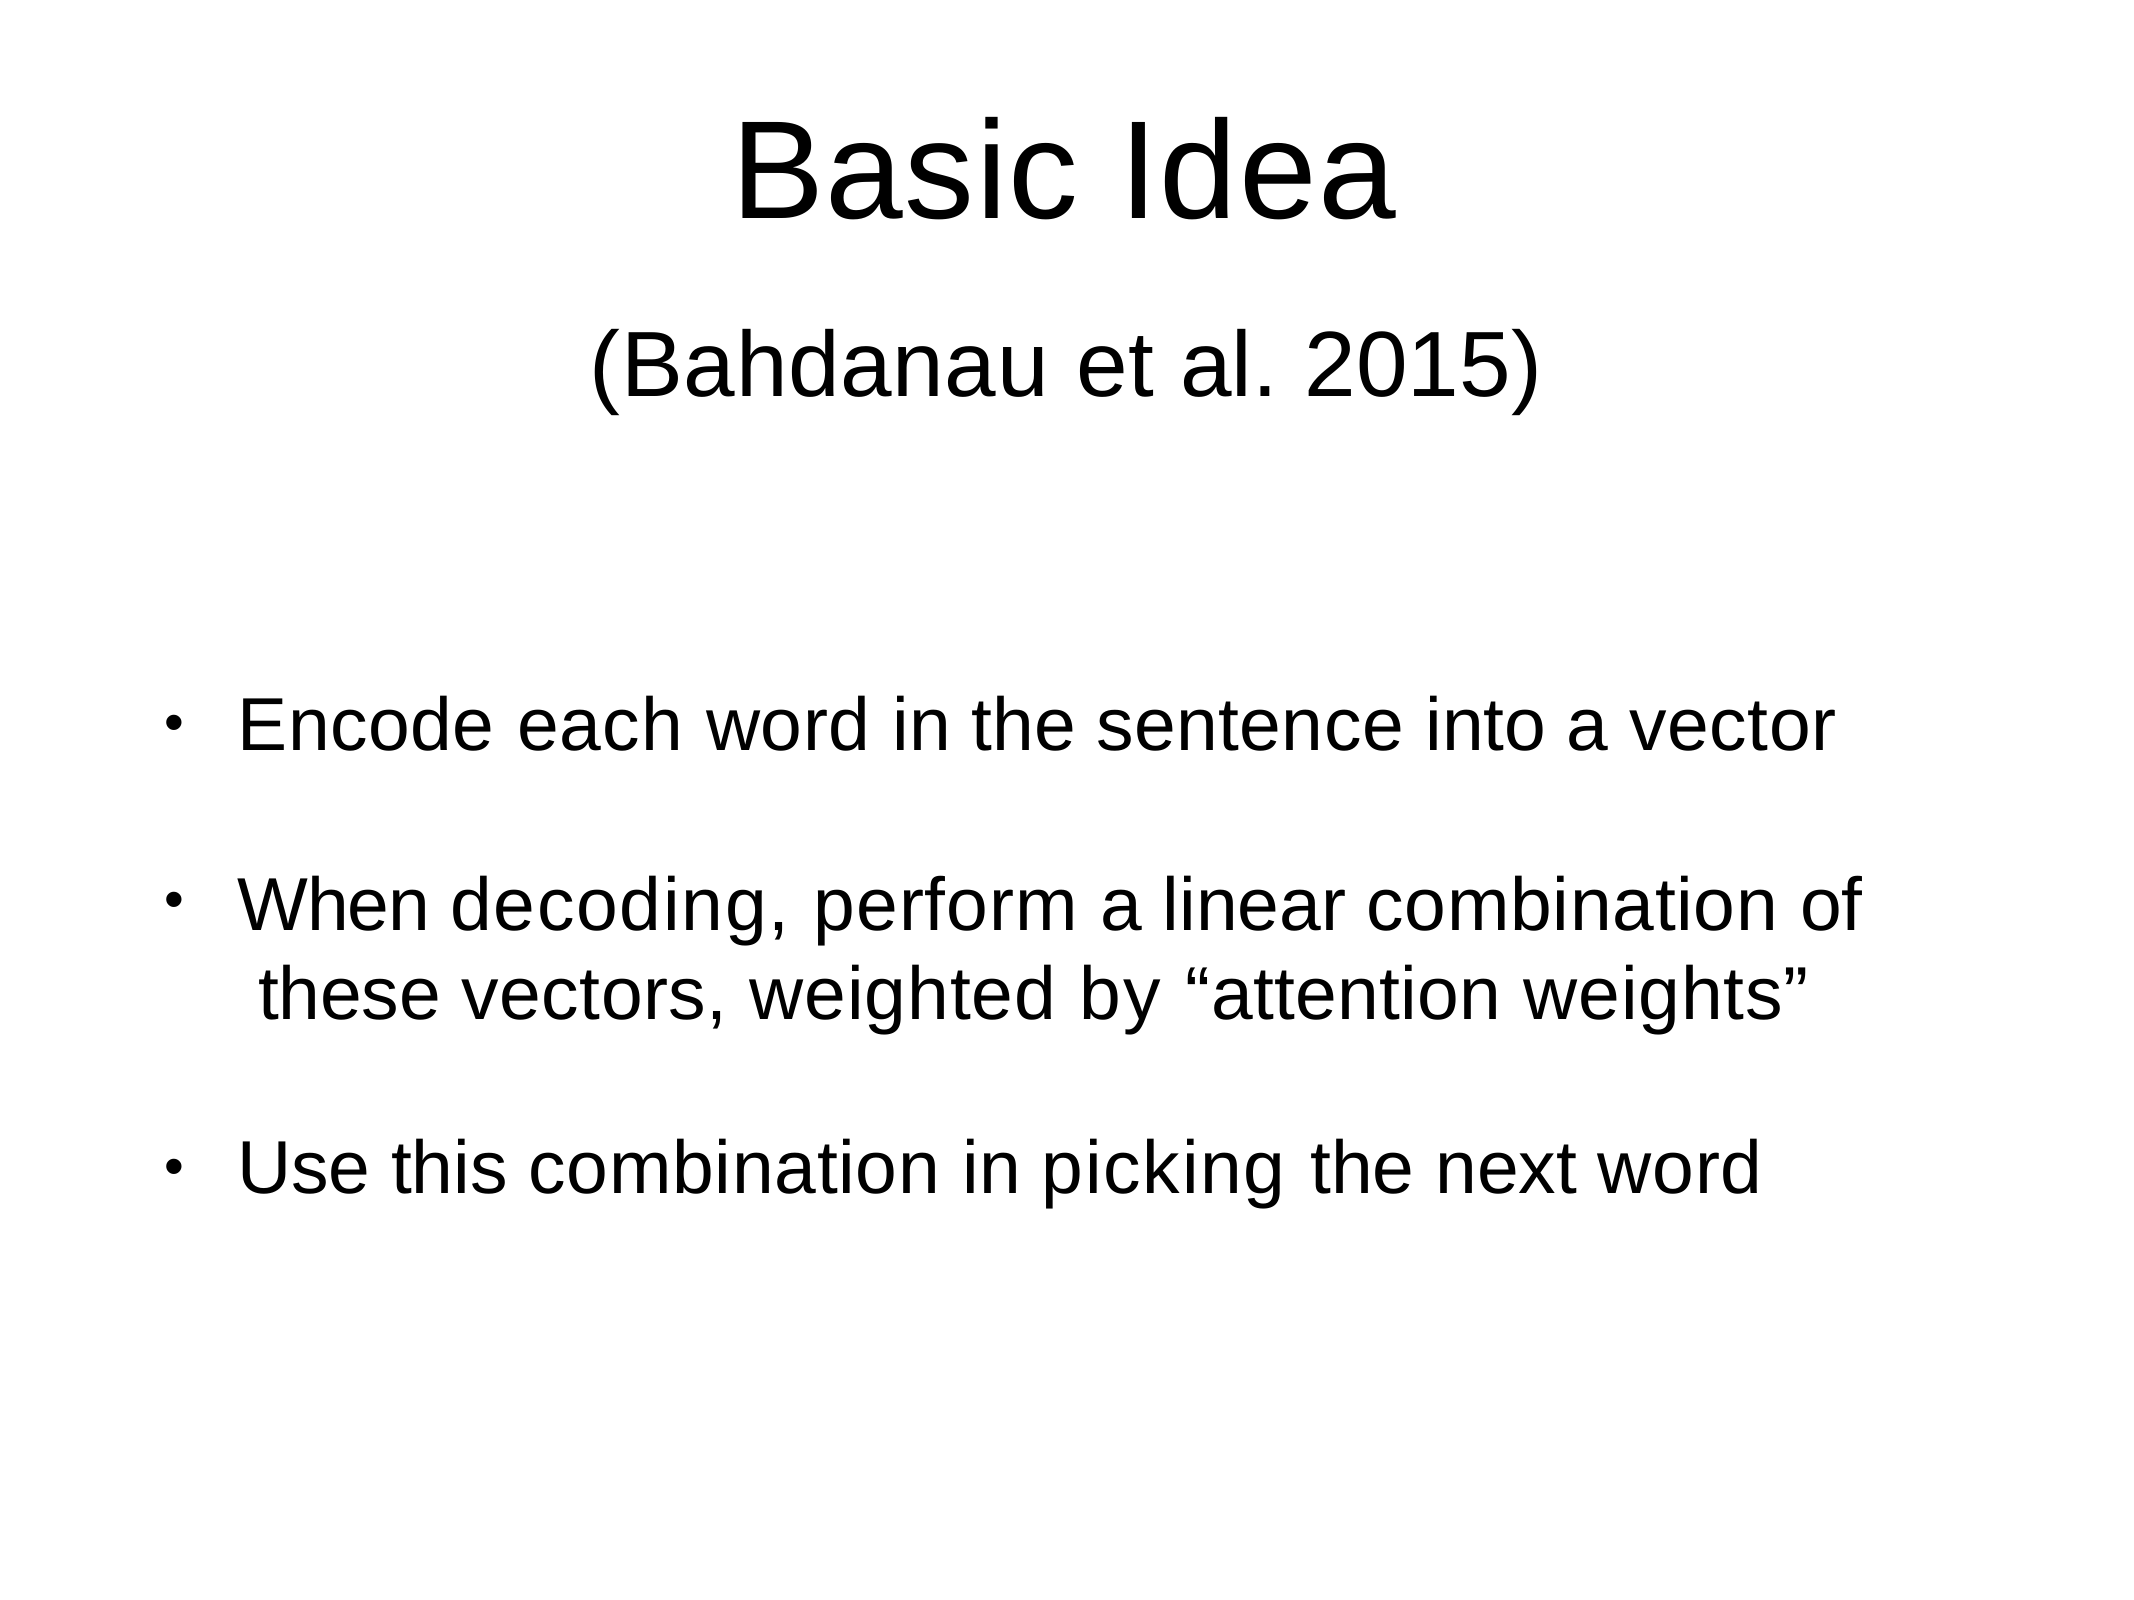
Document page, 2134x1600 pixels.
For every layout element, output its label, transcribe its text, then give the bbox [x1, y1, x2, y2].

text_box Use this combination in picking the next word [235, 1116, 1764, 1209]
text_box (Bahdanau et al. 2015) [587, 300, 1547, 415]
text_box • [162, 860, 195, 930]
text_box • [162, 683, 195, 753]
text_box Encode each word in the sentence into a vector [235, 672, 1840, 765]
text_box When decoding, perform a linear combination of these vectors, weighted by “attention weights” [235, 849, 1864, 1035]
text_box • [162, 1127, 195, 1197]
title Basic Idea [729, 76, 1403, 300]
